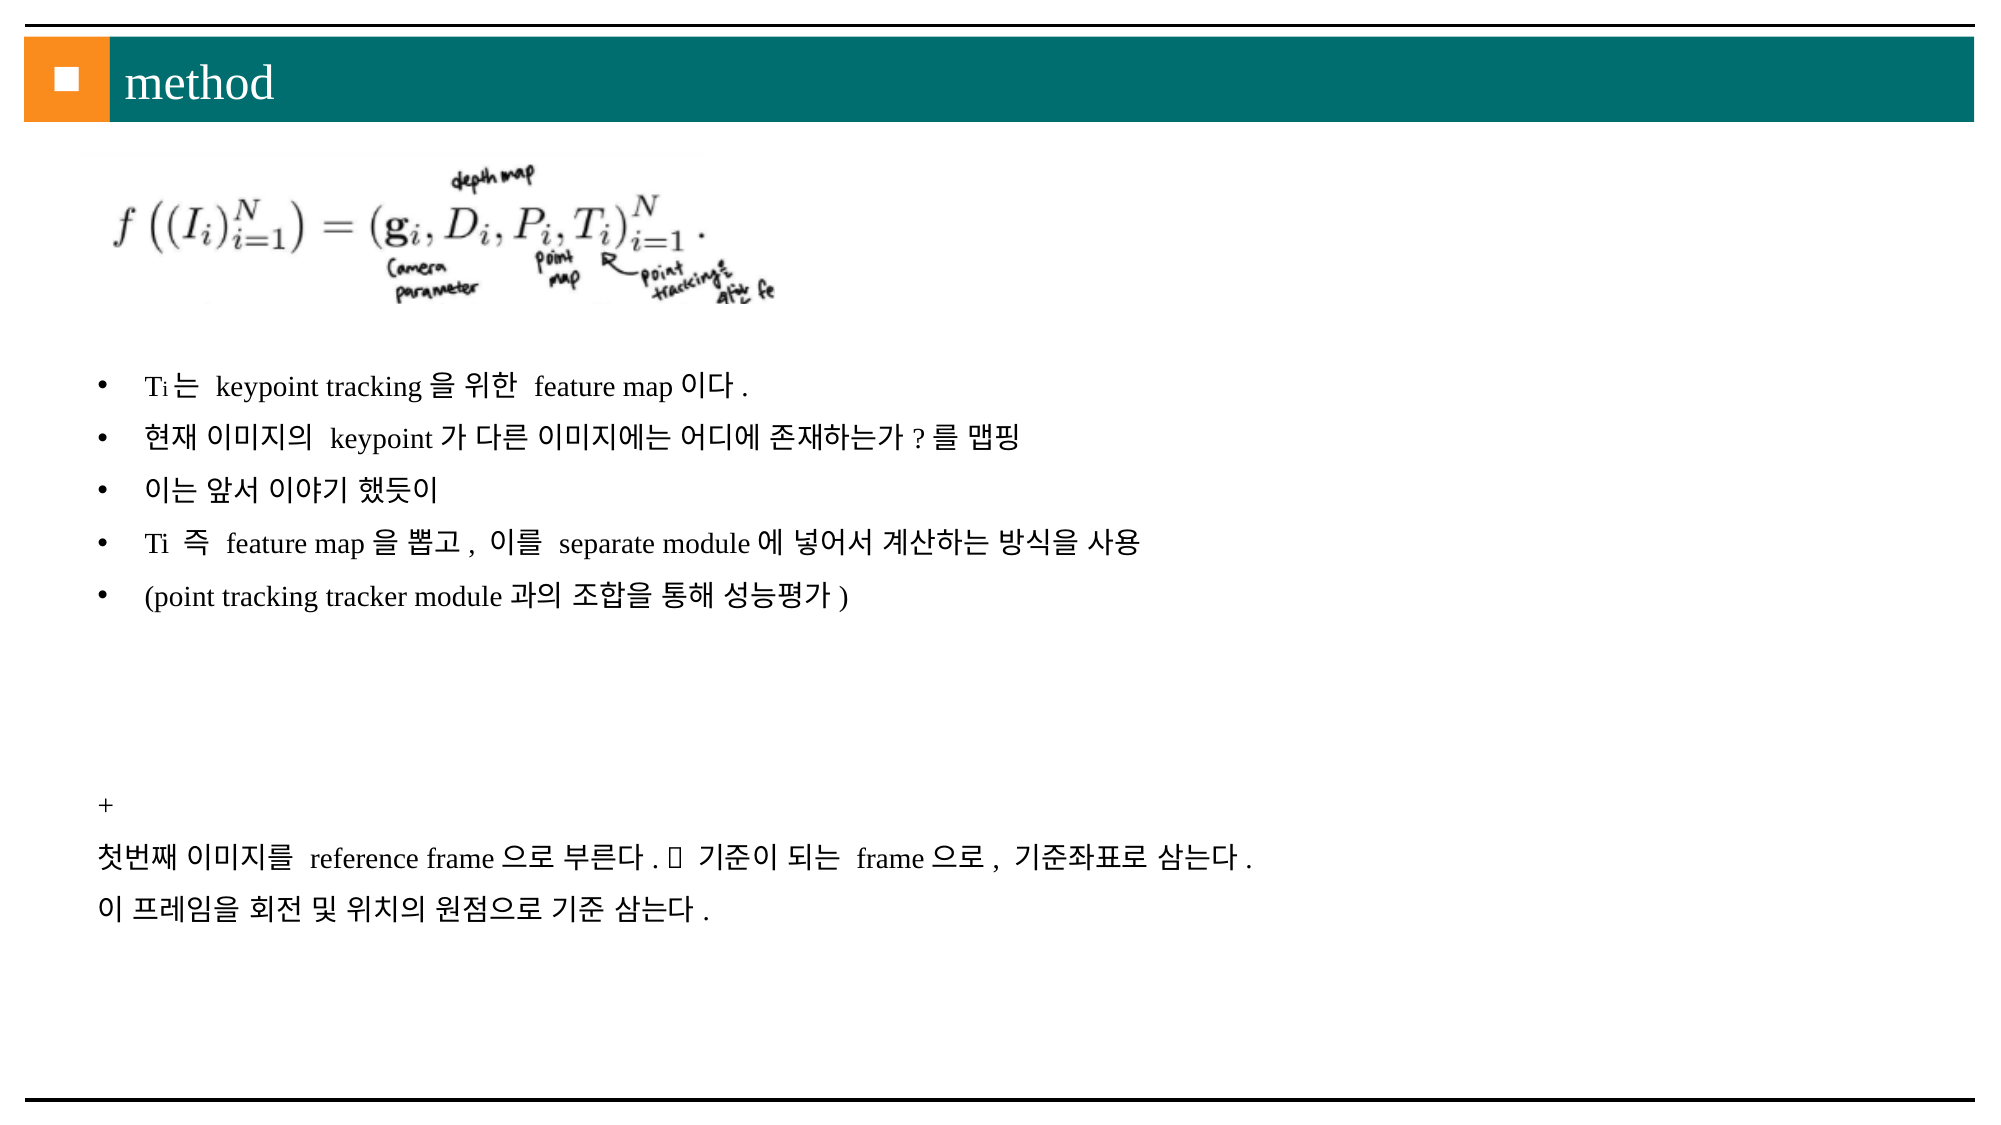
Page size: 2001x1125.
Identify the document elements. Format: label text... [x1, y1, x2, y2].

text_box Ti는 keypoint tracking을 위한 feature map이다. 현재 이미지의 keypoint가 다른 이미지에는 어디에 존재하는가?를 맵핑 이는 앞서 이야기 했듯이 Ti 즉 feature map을 뽑고, 이를 separate module에 넣어서 계산하는 방식을 사용 (point tracking tracker module과의 조합을 통해 성능평가) + 첫번째 이미지를 reference frame으로 부른다.  기준이 되는 frame으로, 기준좌표로 삼는다. 이 프레임을 회전 및 위치의 원점으로 기준 삼는다. [82, 342, 1975, 934]
text_box method [110, 37, 1975, 122]
picture [79, 152, 775, 304]
text_box ■ [24, 36, 110, 122]
